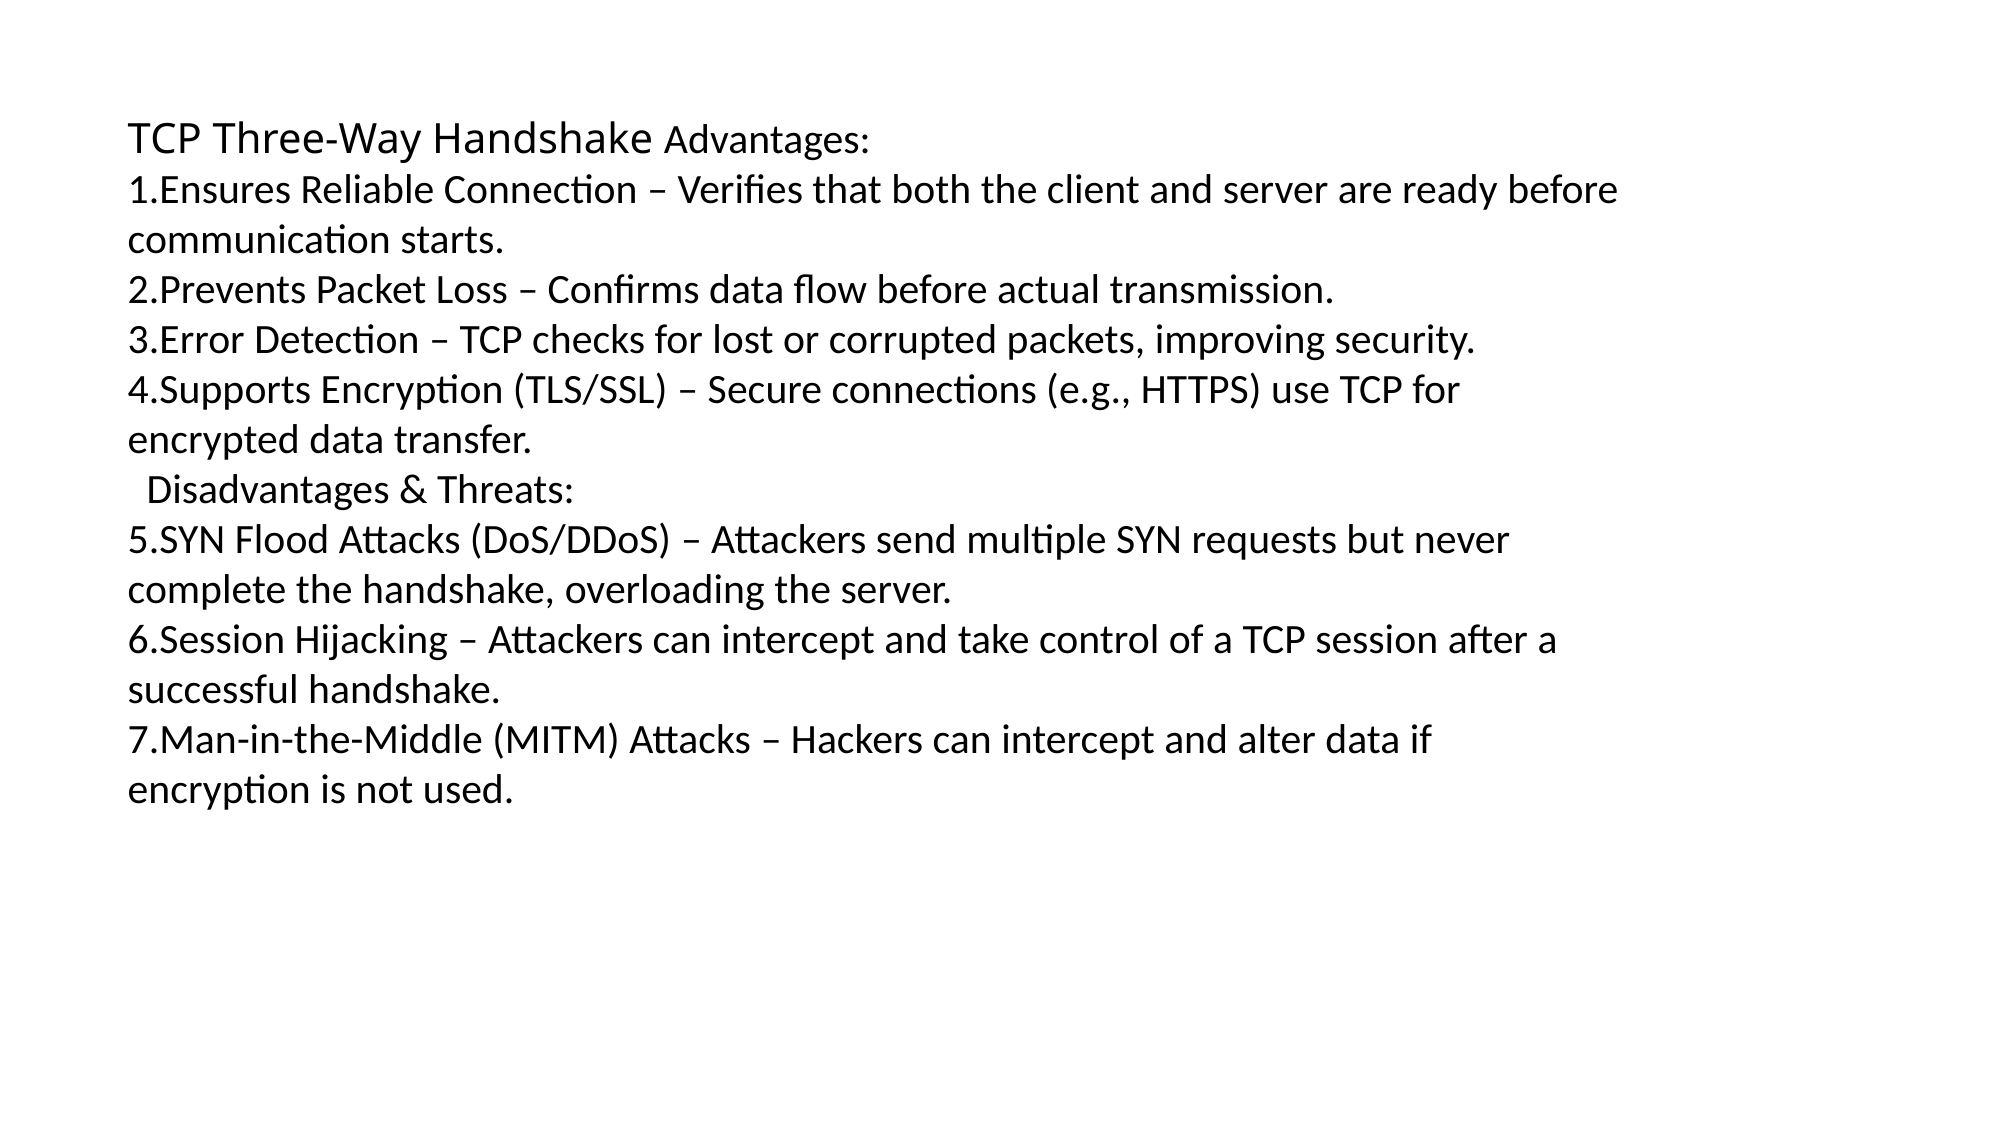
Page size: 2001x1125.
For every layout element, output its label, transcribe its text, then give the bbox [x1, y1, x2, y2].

text_box TCP Three-Way Handshake Advantages: Ensures Reliable Connection – Verifies that both the client and server are ready before communication starts. Prevents Packet Loss – Confirms data flow before actual transmission. Error Detection – TCP checks for lost or corrupted packets, improving security. Supports Encryption (TLS/SSL) – Secure connections (e.g., HTTPS) use TCP for encrypted data transfer. Disadvantages & Threats: SYN Flood Attacks (DoS/DDoS) – Attackers send multiple SYN requests but never complete the handshake, overloading the server. Session Hijacking – Attackers can intercept and take control of a TCP session after a successful handshake. Man-in-the-Middle (MITM) Attacks – Hackers can intercept and alter data if encryption is not used. [112, 104, 1638, 870]
